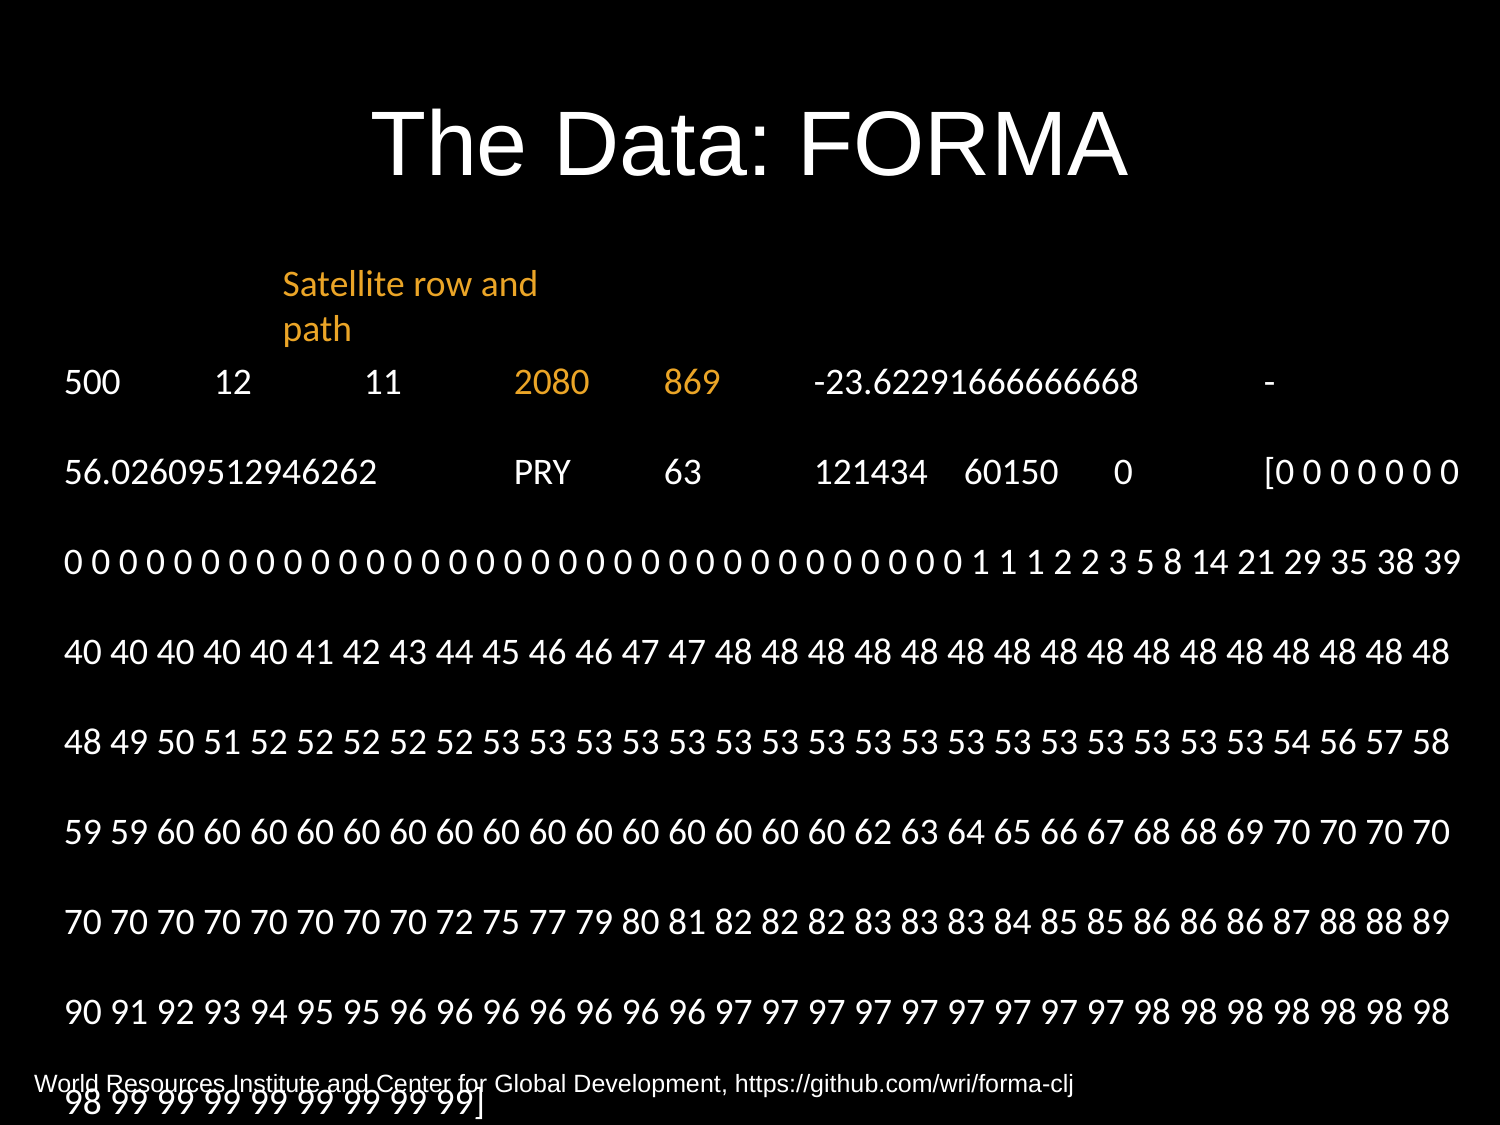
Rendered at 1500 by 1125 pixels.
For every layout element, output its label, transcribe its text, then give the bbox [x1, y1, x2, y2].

text_box World Resources Institute and Center for Global Development, https://github.com/wri/forma-clj [19, 1051, 1374, 1114]
text_box Satellite row and path [267, 251, 556, 356]
text_box 500 12 11 2080 869 -23.62291666666668 -56.02609512946262 PRY 63 121434 60150 0 [0 0 0 0 0 0 0 0 0 0 0 0 0 0 0 0 0 0 0 0 0 0 0 0 0 0 0 0 0 0 0 0 0 0 0 0 0 0 0 0 1 1 1 2 2 3 5 8 14 21 29 35 38 39 40 40 40 40 40 41 42 43 44 45 46 46 47 47 48 48 48 48 48 48 48 48 48 48 48 48 48 48 48 48 48 49 50 51 52 52 52 52 52 53 53 53 53 53 53 53 53 53 53 53 53 53 53 53 53 53 54 56 57 58 59 59 60 60 60 60 60 60 60 60 60 60 60 60 60 60 60 62 63 64 65 66 67 68 68 69 70 70 70 70 70 70 70 70 70 70 70 70 72 75 77 79 80 81 82 82 82 83 83 83 84 85 85 86 86 86 87 88 88 89 90 91 92 93 94 95 95 96 96 96 96 96 96 96 97 97 97 97 97 97 97 97 97 98 98 98 98 98 98 98 98 99 99 99 99 99 99 99 99] [49, 304, 1500, 1125]
title The Data: FORMA [75, 45, 1425, 233]
